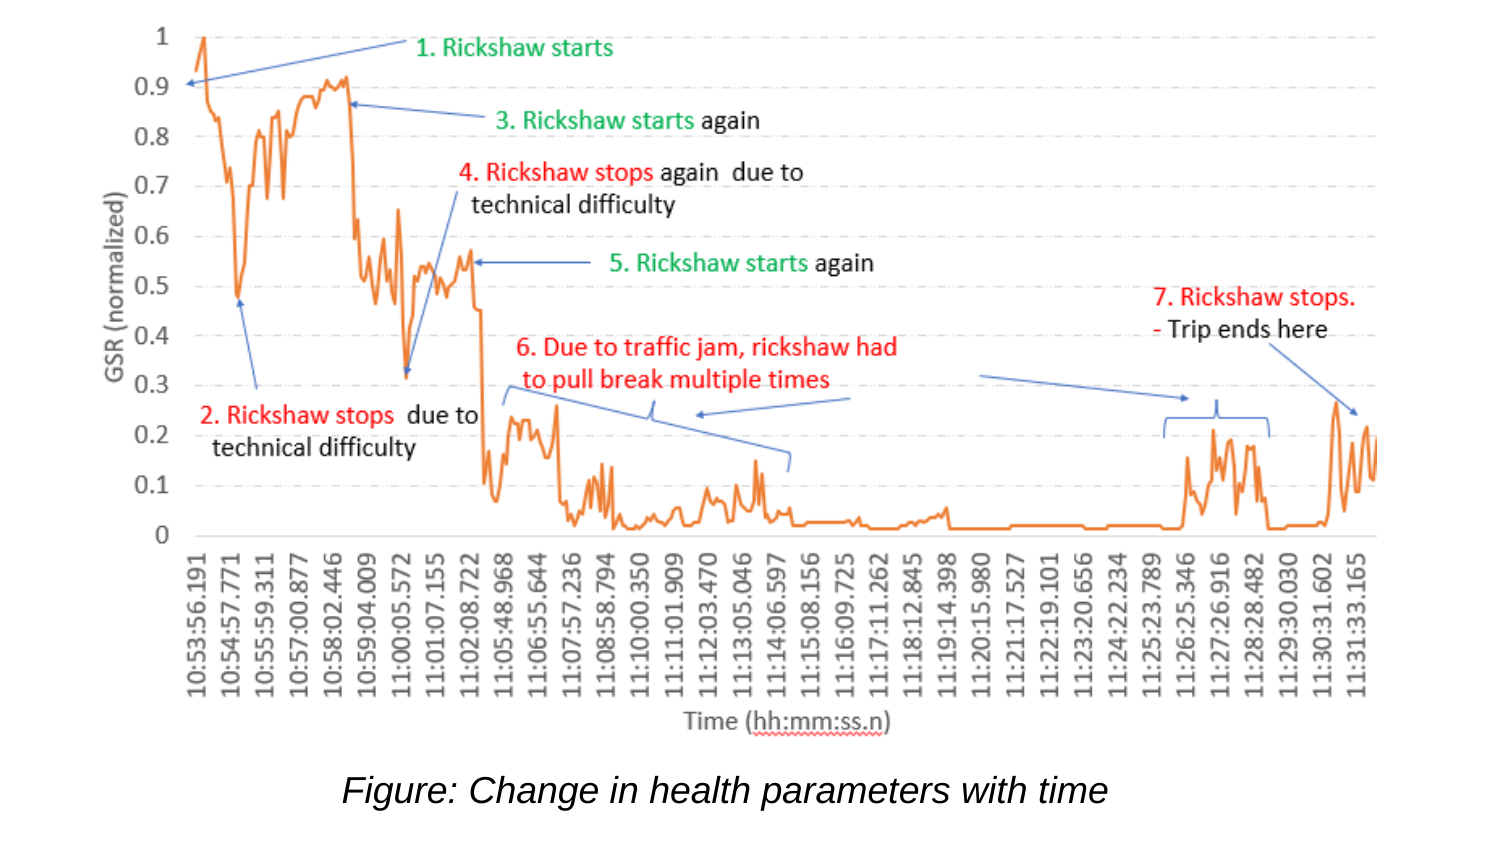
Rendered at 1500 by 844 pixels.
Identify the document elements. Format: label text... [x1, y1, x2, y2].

picture [74, 24, 1377, 751]
text_box Figure: Change in health parameters with time [326, 759, 1125, 819]
